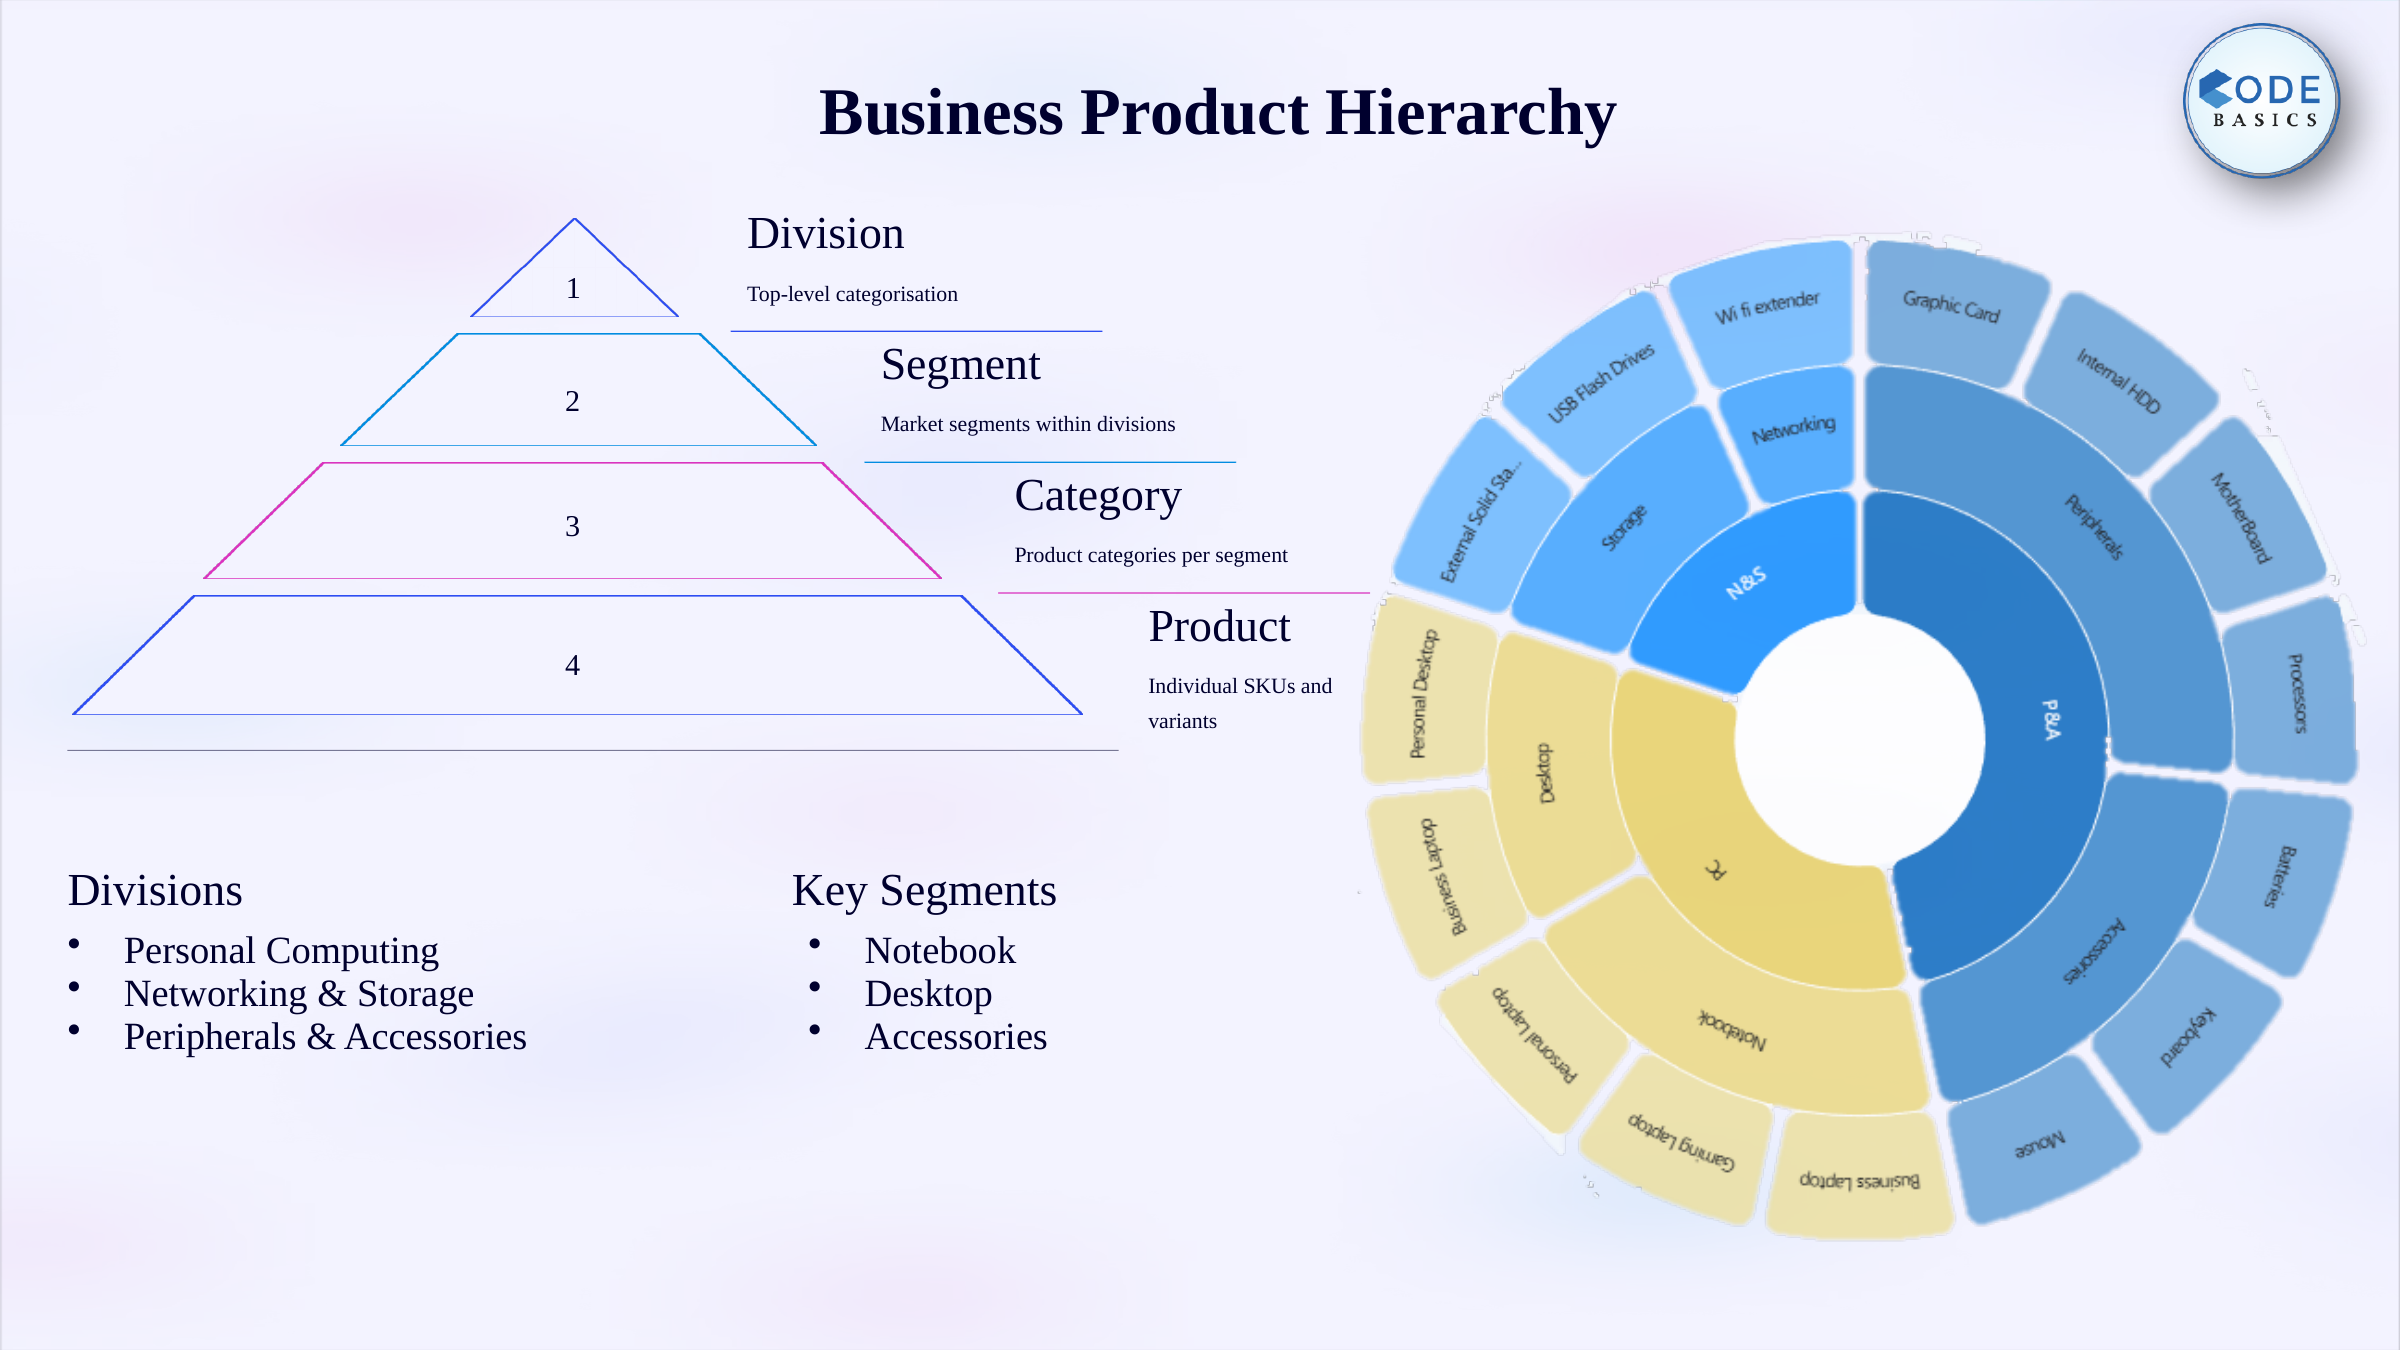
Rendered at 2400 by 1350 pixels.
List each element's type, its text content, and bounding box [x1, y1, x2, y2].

picture [470, 218, 679, 317]
text_box Divisions [67, 882, 328, 915]
text_box Product categories per segment [1014, 532, 1314, 569]
text_box Networking & Storage [67, 979, 745, 1016]
text_box Market segments within divisions [880, 401, 1197, 438]
text_box Personal Computing [67, 936, 745, 973]
picture [2177, 17, 2346, 184]
text_box Category [1014, 487, 1276, 520]
picture [1329, 215, 2400, 1256]
text_box Segment [880, 356, 1142, 389]
picture [72, 595, 1083, 715]
picture [340, 333, 817, 446]
text_box Peripherals & Accessories [67, 1023, 745, 1059]
text_box Key Segments [791, 882, 1053, 915]
text_box Top-level categorisation [747, 270, 974, 307]
text_box Individual SKUs and variants [1148, 663, 1329, 730]
text_box Accessories [808, 1023, 1329, 1059]
text_box Division [747, 225, 974, 258]
text_box Desktop [808, 979, 1329, 1016]
text_box Notebook [808, 936, 1329, 973]
text_box Product [1148, 618, 1329, 651]
text_box Business Product Hierarchy [819, 83, 1643, 166]
picture [203, 462, 942, 579]
